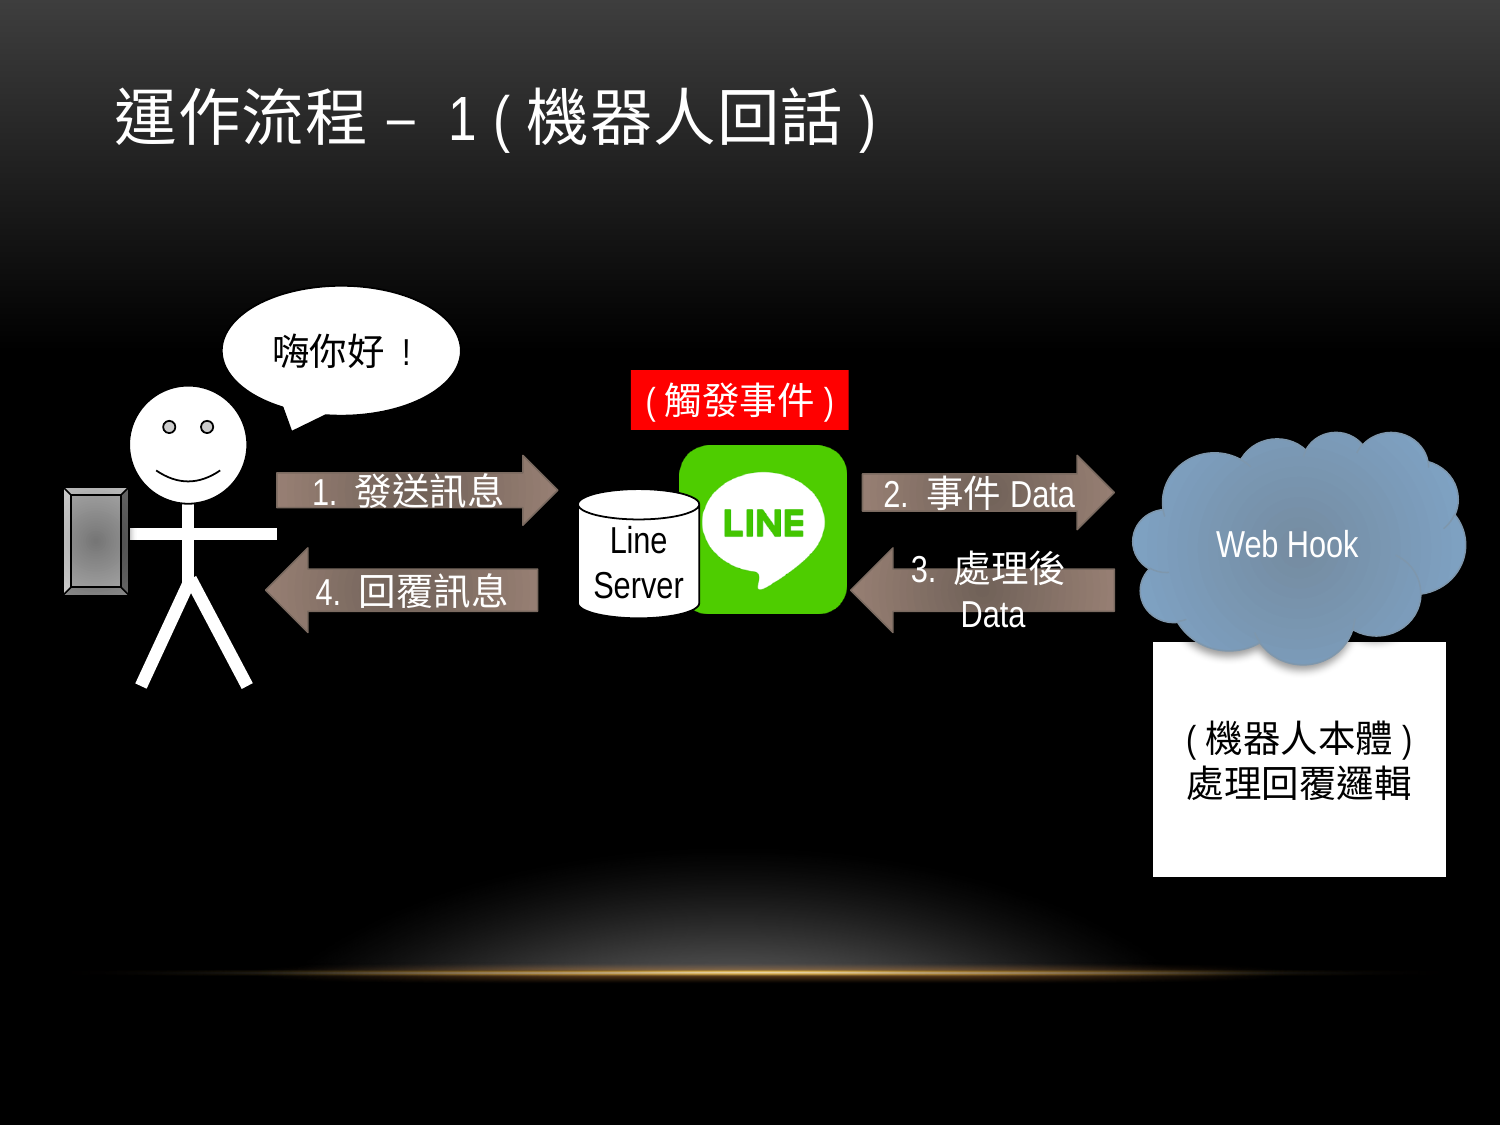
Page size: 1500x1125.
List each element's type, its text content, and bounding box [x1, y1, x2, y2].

text_box (觸發事件) [630, 370, 849, 430]
text_box [128, 384, 249, 505]
text_box 嗨你好 ! [220, 284, 462, 433]
text_box 4. 回覆訊息 [265, 547, 539, 634]
text_box [62, 486, 130, 596]
text_box 2. 事件Data [861, 454, 1115, 531]
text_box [190, 578, 248, 687]
title 運作流程 – 1 (機器人回話) [99, 45, 1400, 161]
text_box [140, 578, 190, 687]
text_box 1. 發送訊息 [276, 454, 559, 526]
text_box (機器人本體) 處理回覆邏輯 [1151, 641, 1448, 879]
picture [0, 0, 1500, 1125]
text_box Line Server [577, 488, 673, 620]
text_box Web Hook [1131, 431, 1467, 666]
text_box 3. 處理後Data [852, 547, 1116, 634]
